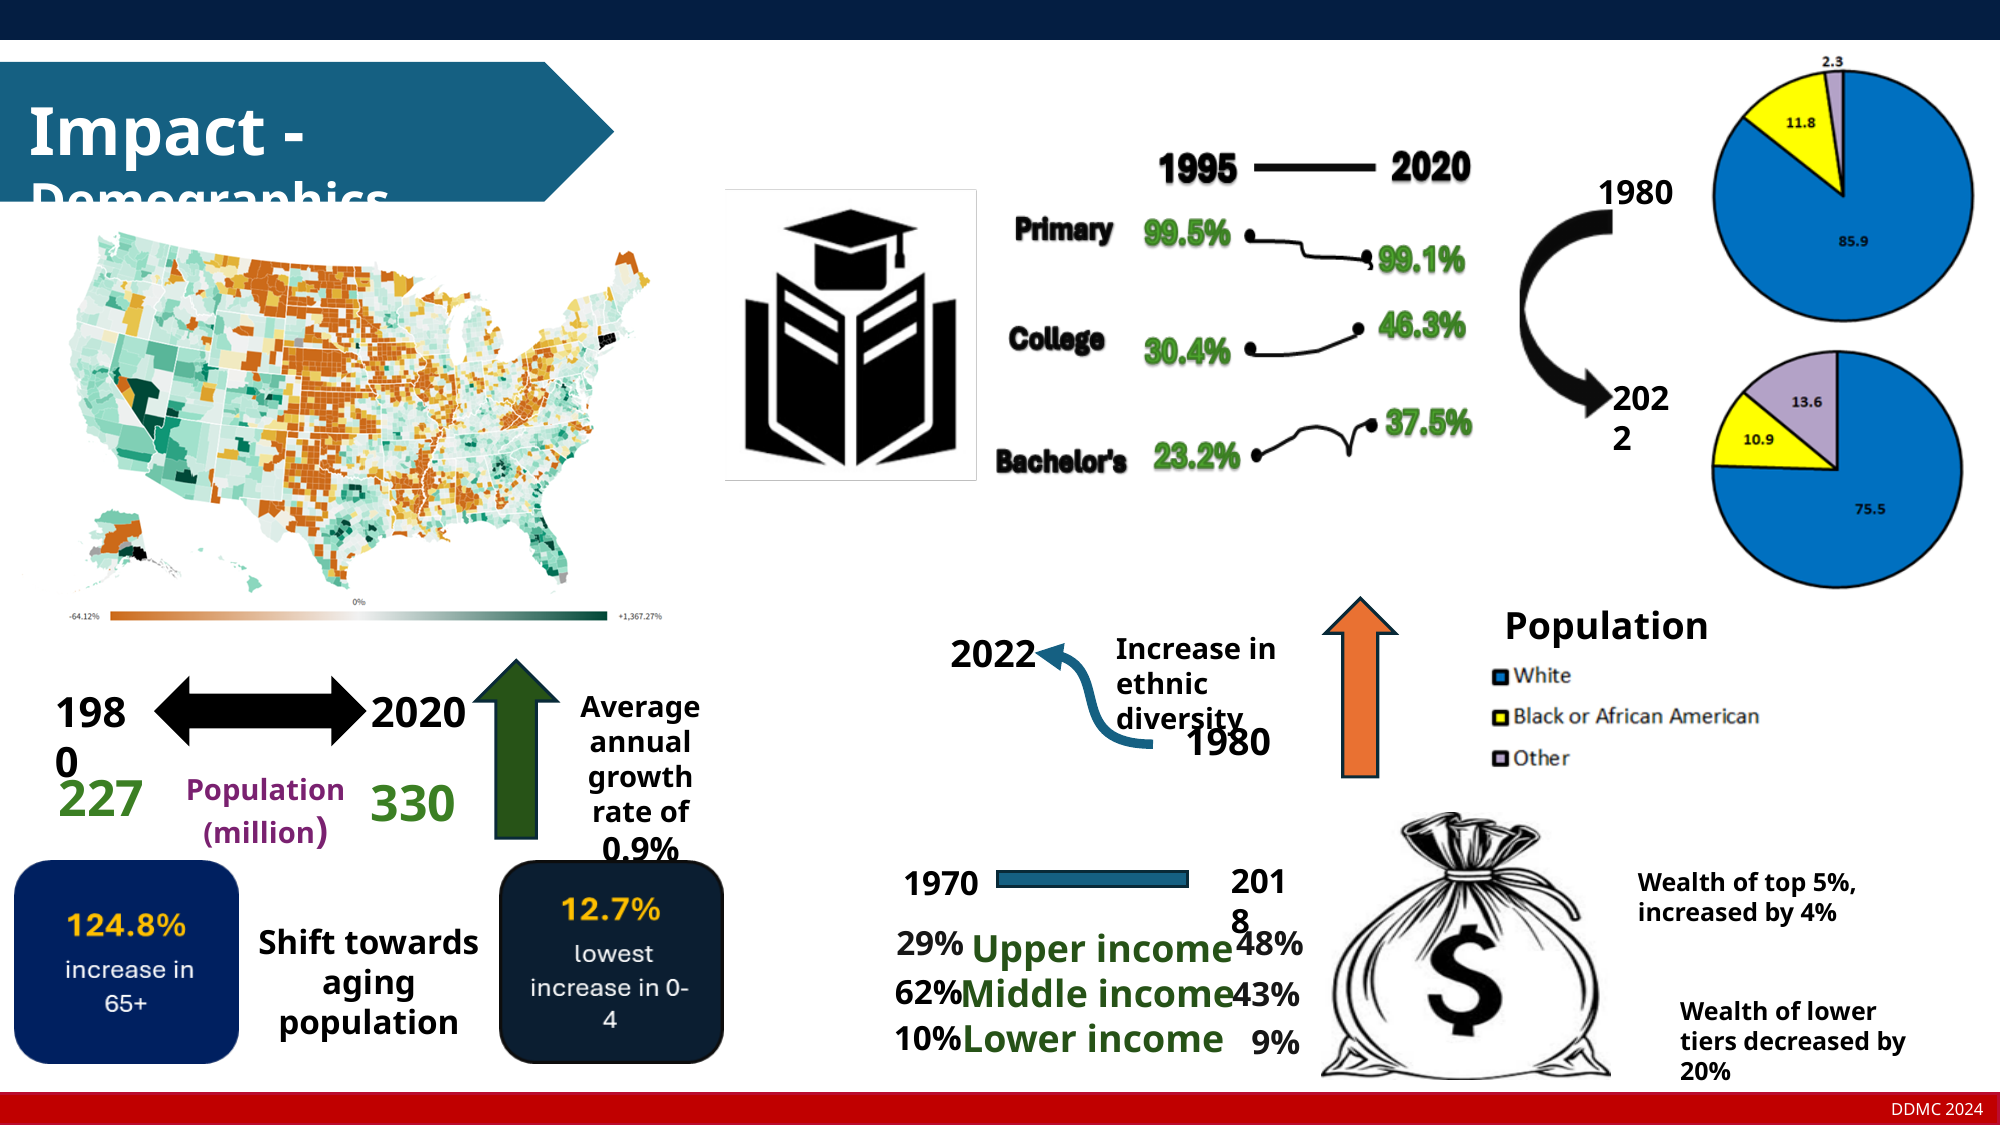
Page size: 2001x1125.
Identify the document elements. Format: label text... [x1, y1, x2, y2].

text_box 10% [878, 1009, 984, 1065]
text_box 48% [1220, 915, 1321, 970]
text_box 1980 [39, 678, 162, 794]
text_box Average annual growth rate of 0.9% [542, 680, 740, 921]
text_box 2018 [1215, 852, 1318, 917]
text_box 2022 [935, 622, 1075, 683]
text_box [471, 658, 561, 840]
text_box 1980 [1582, 163, 1682, 219]
text_box Upper income Middle income Lower income [889, 917, 1220, 1068]
text_box [996, 870, 1189, 888]
text_box 62% [880, 963, 1005, 1019]
text_box 2022 [1597, 369, 1682, 465]
text_box 1970 [888, 854, 1009, 910]
picture [498, 859, 725, 1065]
picture [1682, 36, 1999, 613]
picture [724, 130, 1672, 492]
text_box 330 [355, 763, 477, 839]
text_box [0, 61, 564, 202]
picture [1321, 811, 1612, 1080]
text_box [154, 675, 355, 747]
text_box [1321, 596, 1400, 779]
text_box [0, 0, 2000, 40]
picture [13, 859, 240, 1065]
picture [1478, 653, 1770, 776]
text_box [1034, 652, 1154, 745]
text_box Population [1489, 594, 1759, 653]
text_box 2020 [355, 678, 495, 744]
text_box 43% [1217, 965, 1321, 1021]
text_box 2020 [538, 703, 542, 744]
text_box 9% [1219, 1009, 1321, 1070]
text_box DDMC 2024 [0, 1092, 2000, 1125]
text_box Shift towards aging population [240, 913, 498, 1049]
text_box Wealth of top 5%, increased by 4% [1622, 859, 1918, 935]
text_box 29% [881, 915, 985, 963]
text_box Wealth of lower tiers decreased by 20% [1665, 987, 1935, 1093]
picture [20, 219, 709, 633]
text_box 1980 [1170, 710, 1288, 771]
text_box Impact - Demographics [15, 81, 612, 237]
text_box Increase in ethnic diversity [1101, 622, 1341, 743]
text_box Population (million) [162, 763, 369, 859]
text_box 227 [44, 758, 163, 834]
